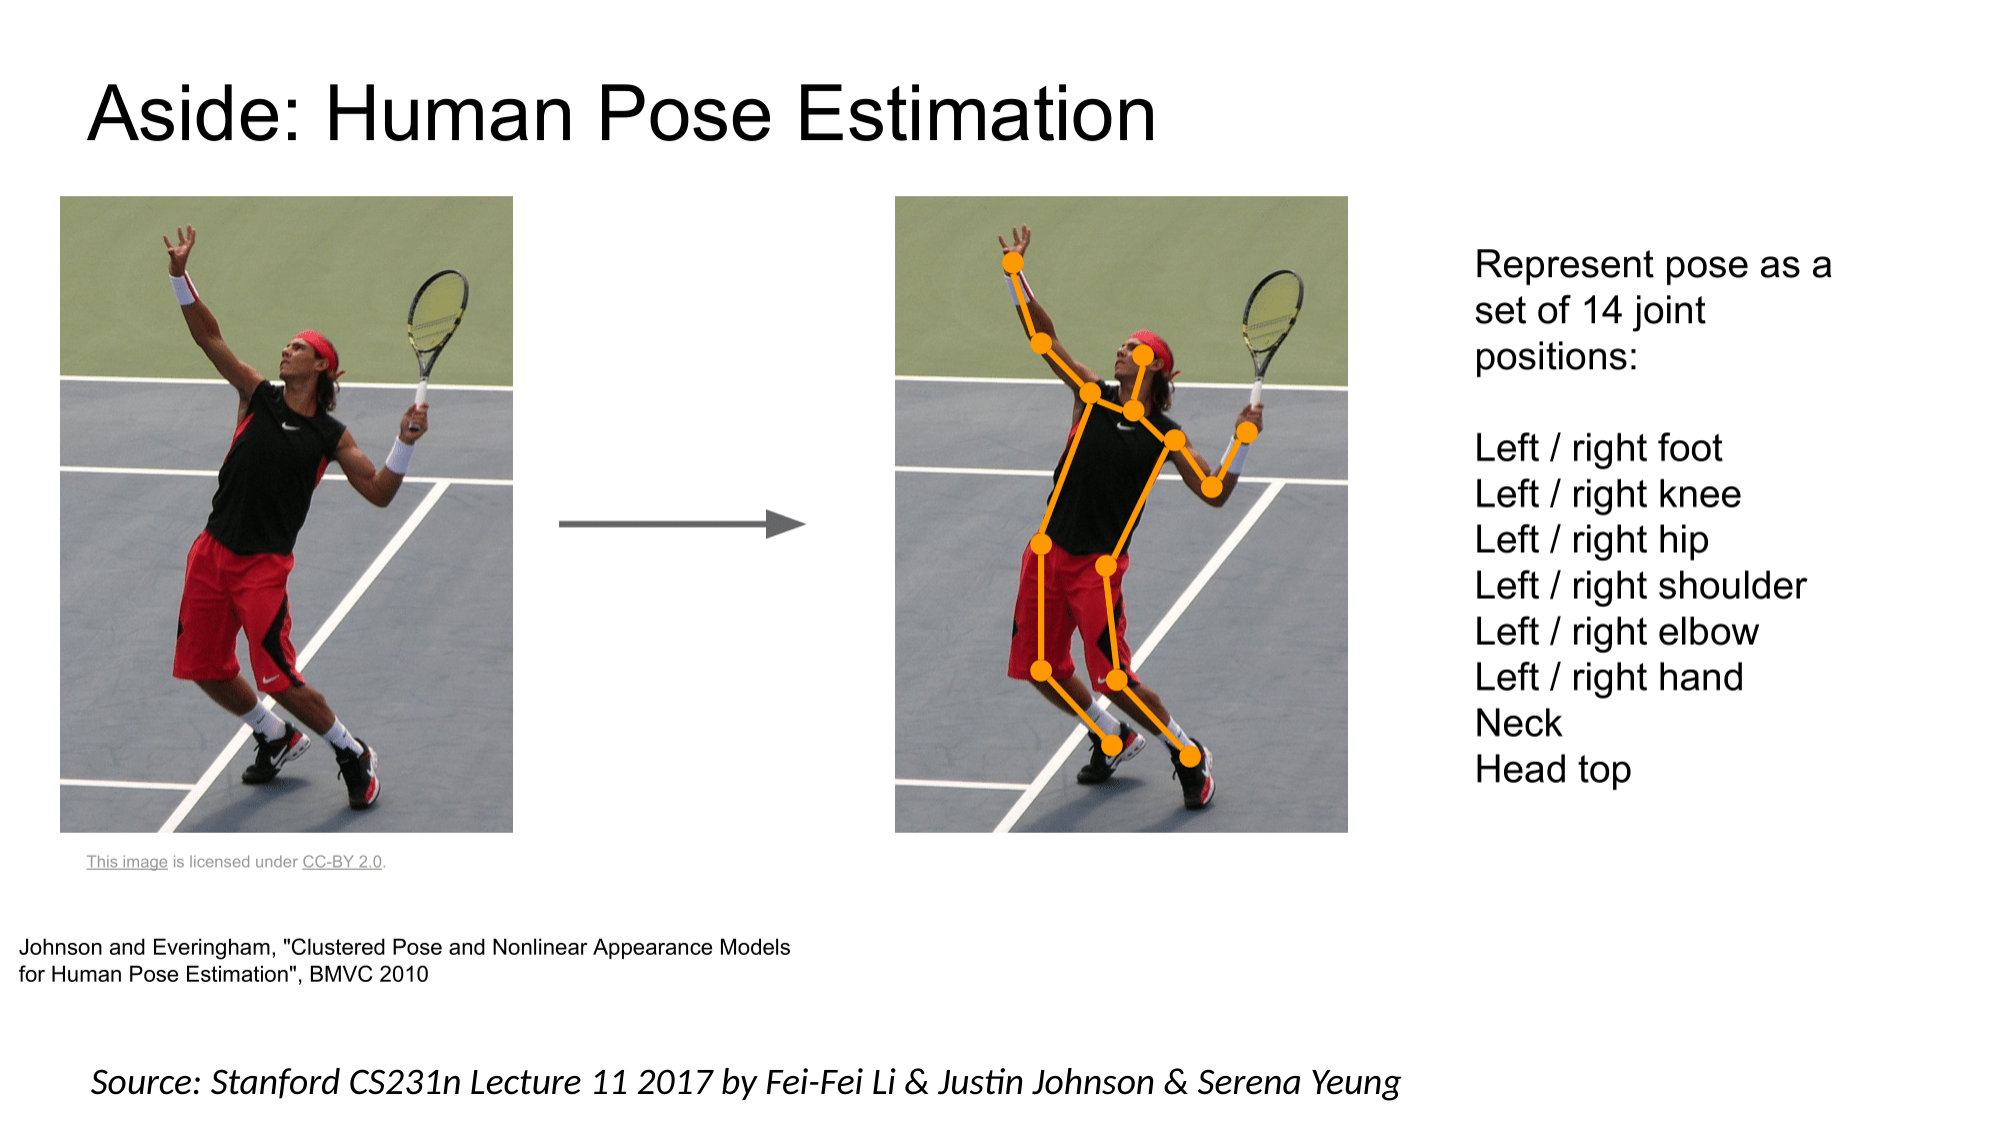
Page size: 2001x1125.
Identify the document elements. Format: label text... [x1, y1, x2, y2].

picture [0, 0, 2000, 996]
text_box Source: Stanford CS231n Lecture 11 2017 by Fei-Fei Li & Justin Johnson & Serena Yeung [76, 1049, 1888, 1110]
